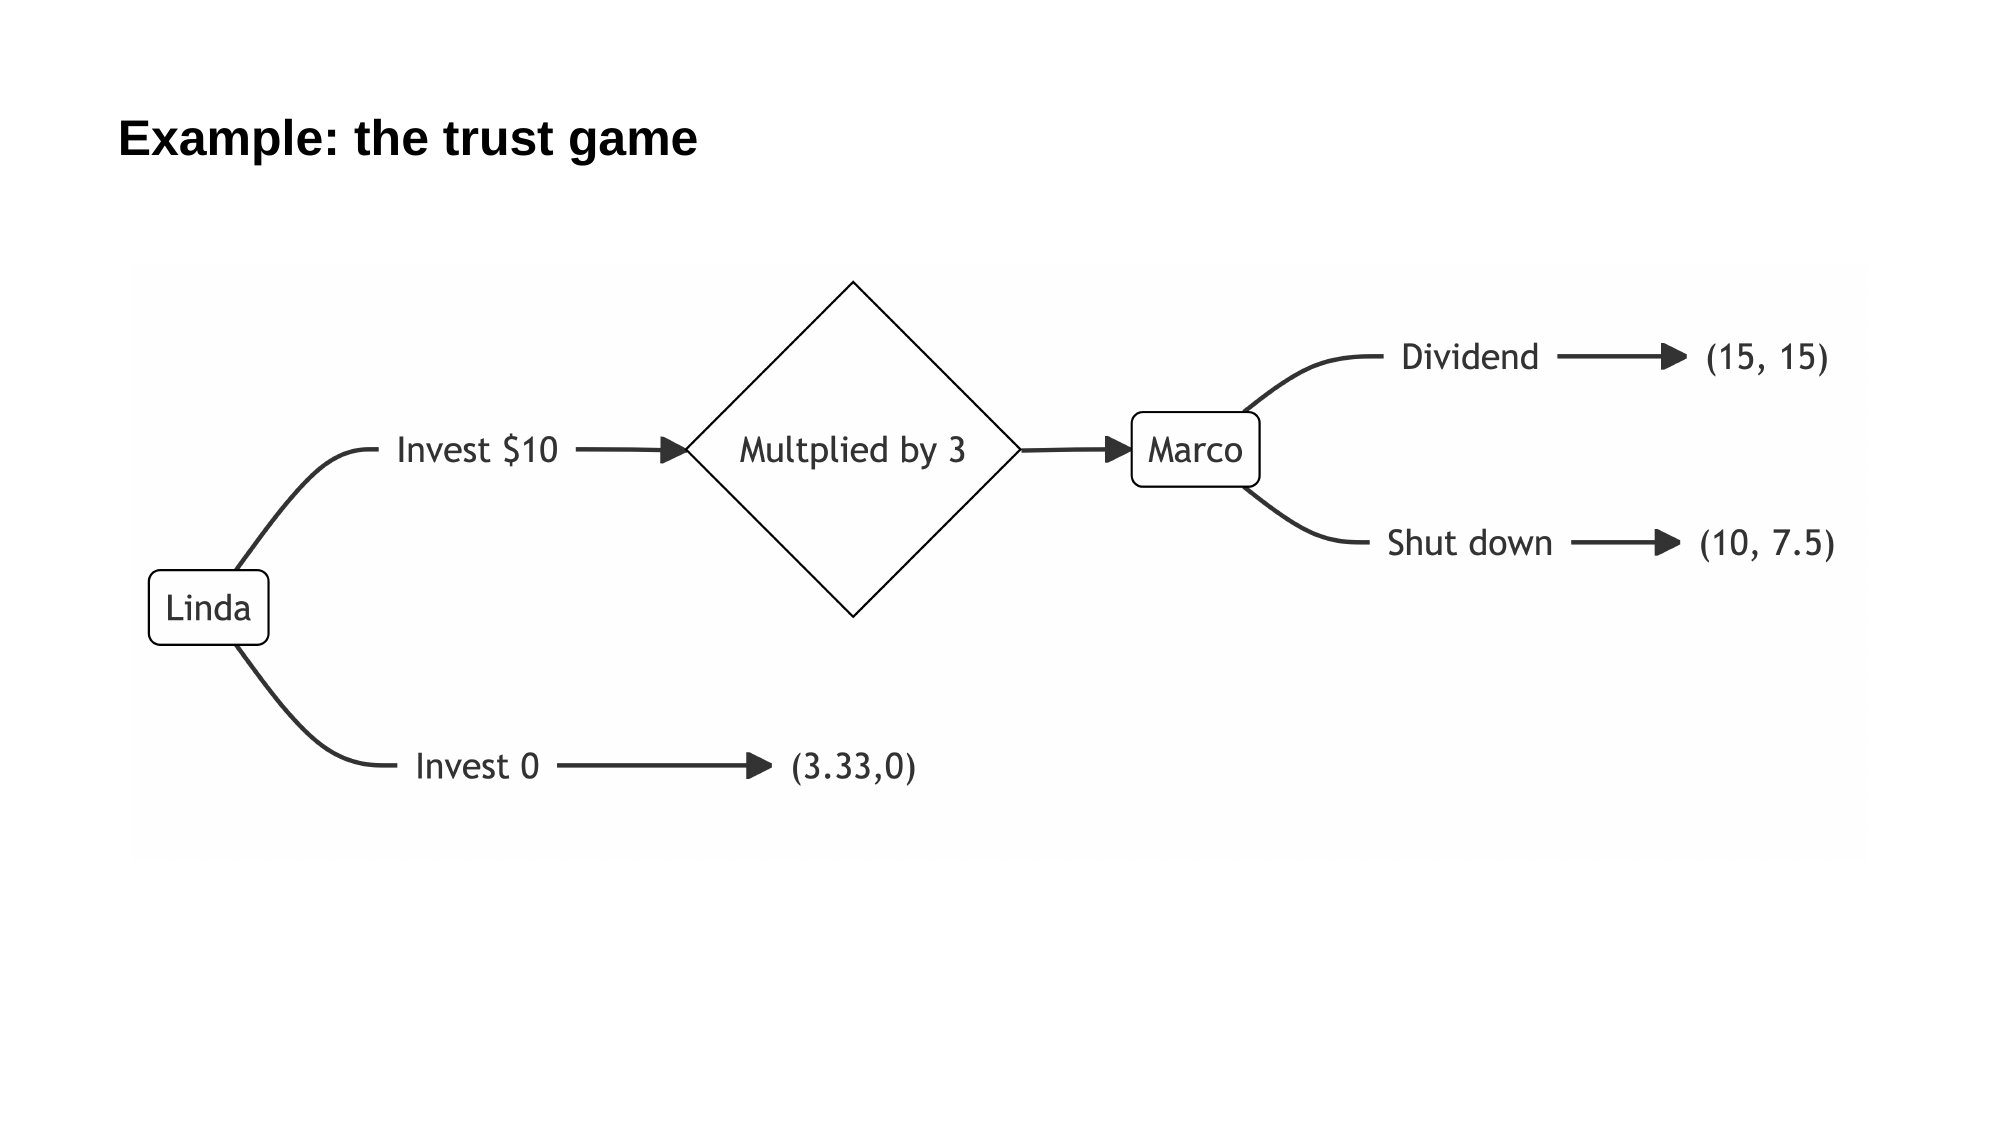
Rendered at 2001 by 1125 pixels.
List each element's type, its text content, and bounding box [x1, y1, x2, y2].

title Example: the trust game [102, 96, 1797, 174]
picture [131, 264, 1869, 861]
